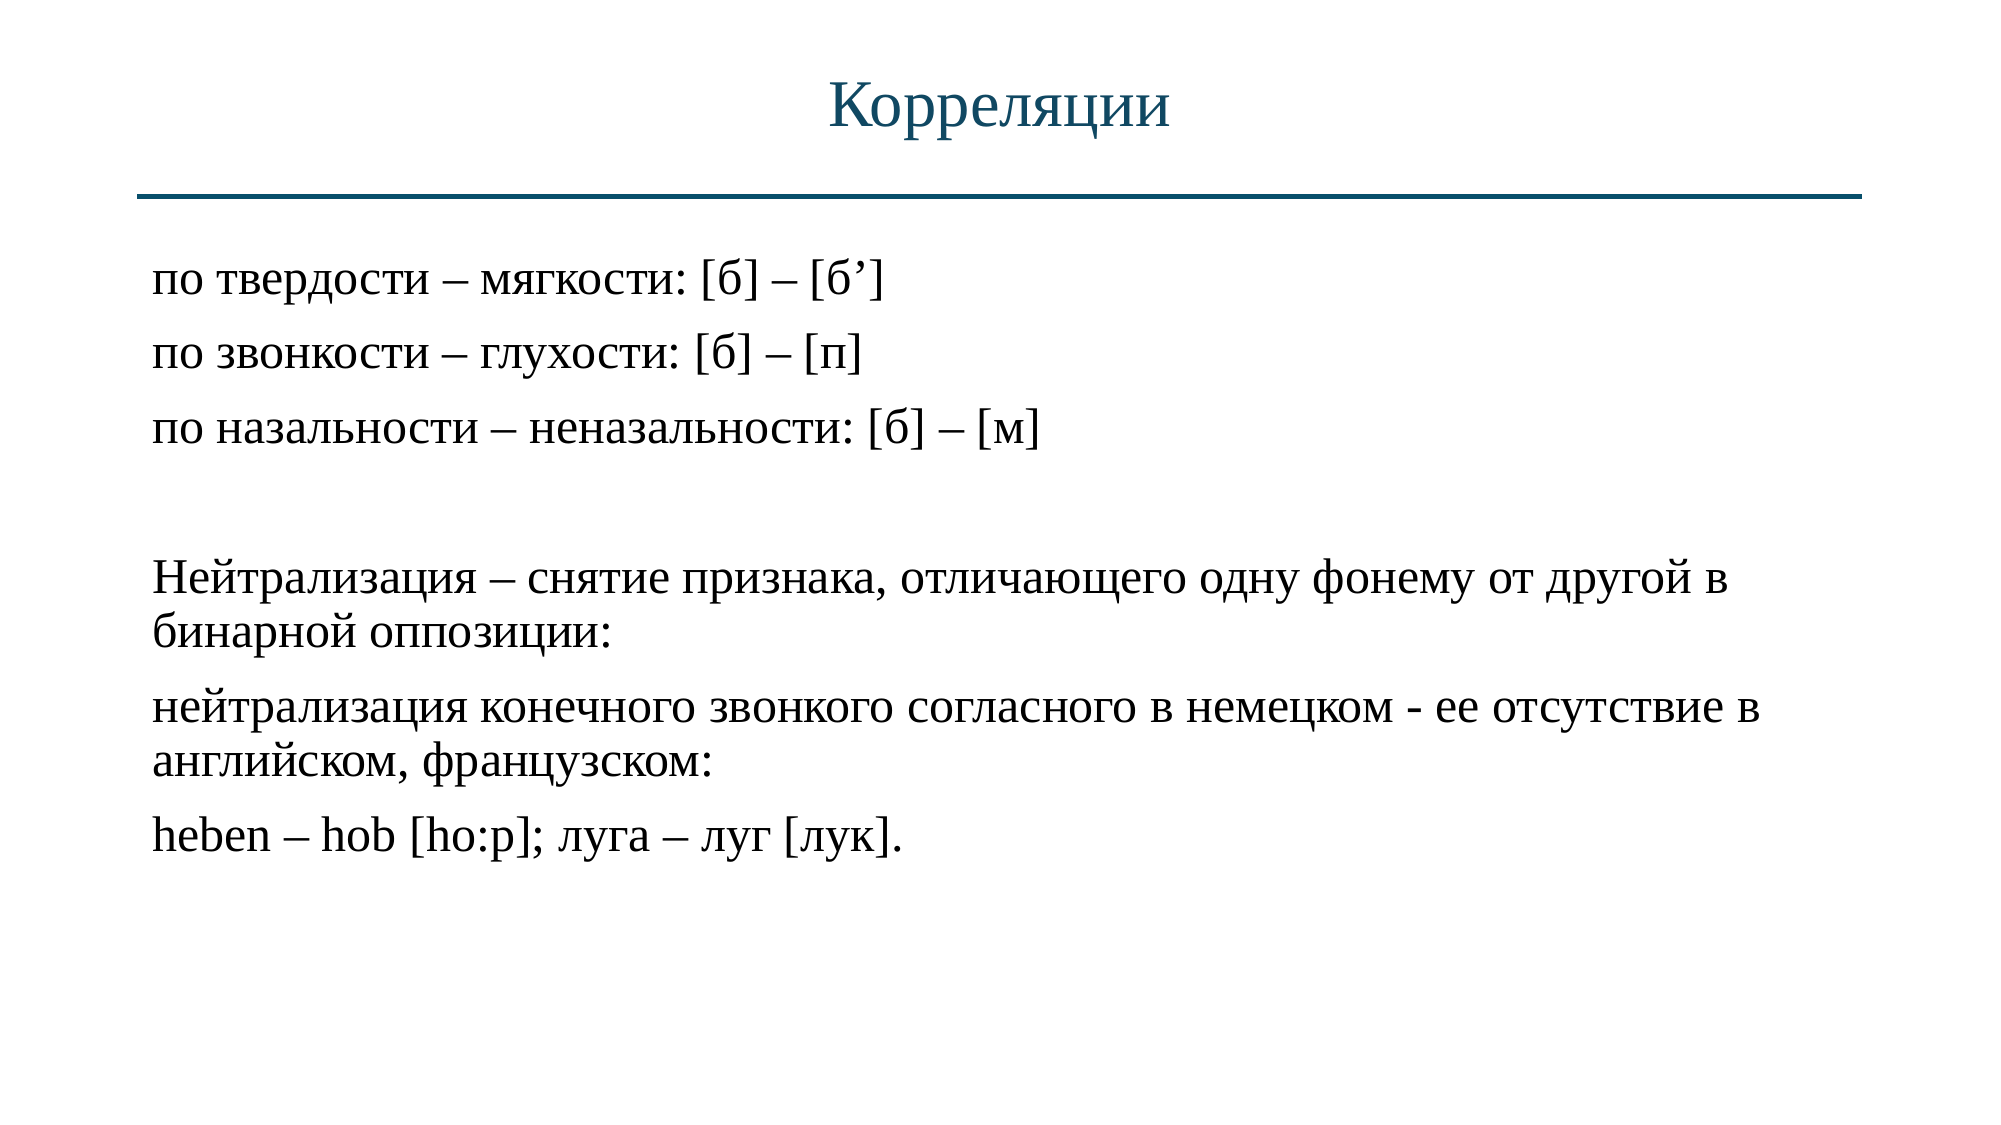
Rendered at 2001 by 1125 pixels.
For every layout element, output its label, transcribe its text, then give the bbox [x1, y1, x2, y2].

list по твердости – мягкости: [б] – [б’] по звонкости – глухости: [б] – [п] по назальности – неназальности: [б] – [м] Нейтрализация – снятие признака, отличающего одну фонему от другой в бинарной оппозиции: нейтрализация конечного звонкого согласного в немецком - ее отсутствие в английском, французском: heben – hob [ho:p]; луга – луг [лук]. [137, 243, 1863, 1035]
title Корреляции [137, 59, 1863, 149]
